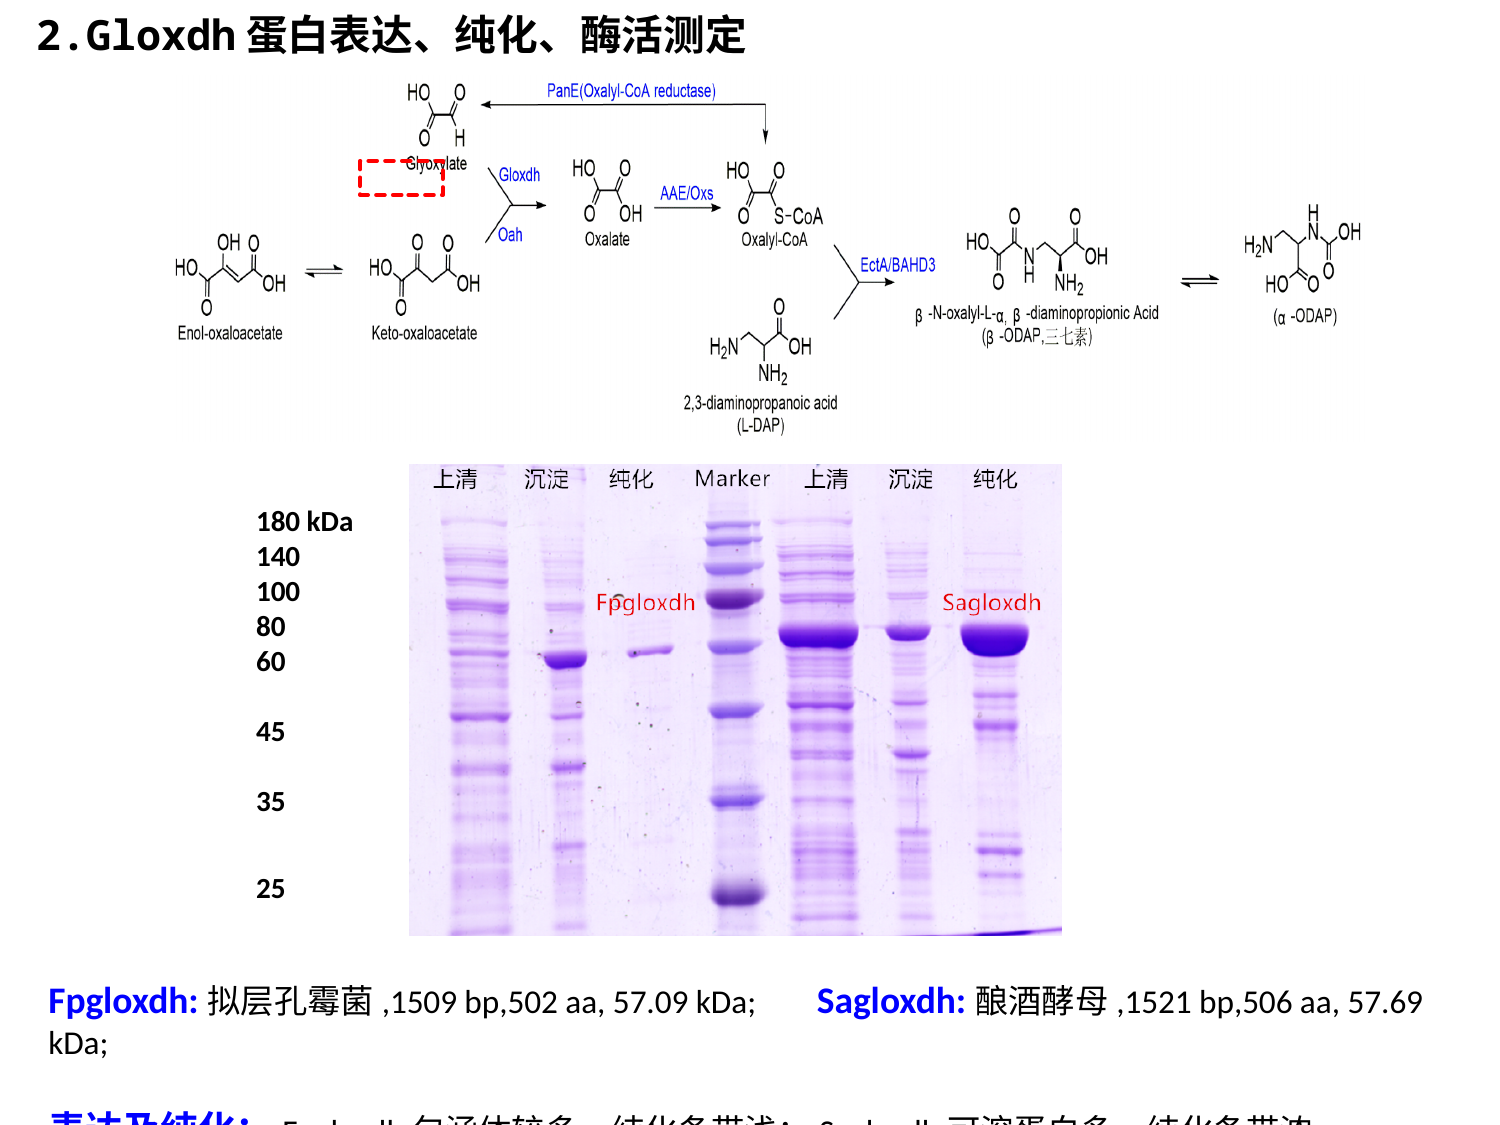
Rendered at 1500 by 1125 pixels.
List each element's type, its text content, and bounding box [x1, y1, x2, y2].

text_box 180 kDa 140 100 80 60 45 35 25 [241, 495, 369, 912]
text_box Fpgloxdh:拟层孔霉菌,1509 bp,502 aa, 57.09 kDa; Sagloxdh:酿酒酵母,1521 bp,506 aa, 57.69 kDa; 表达及纯化：Fpgloxdh包涵体较多，纯化条带浅；Sagloxdh可溶蛋白多，纯化条带浓。 [33, 968, 1500, 1125]
text_box 2.Gloxdh蛋白表达、纯化、酶活测定 [20, 7, 798, 79]
picture [171, 75, 1365, 442]
picture [409, 464, 1062, 936]
